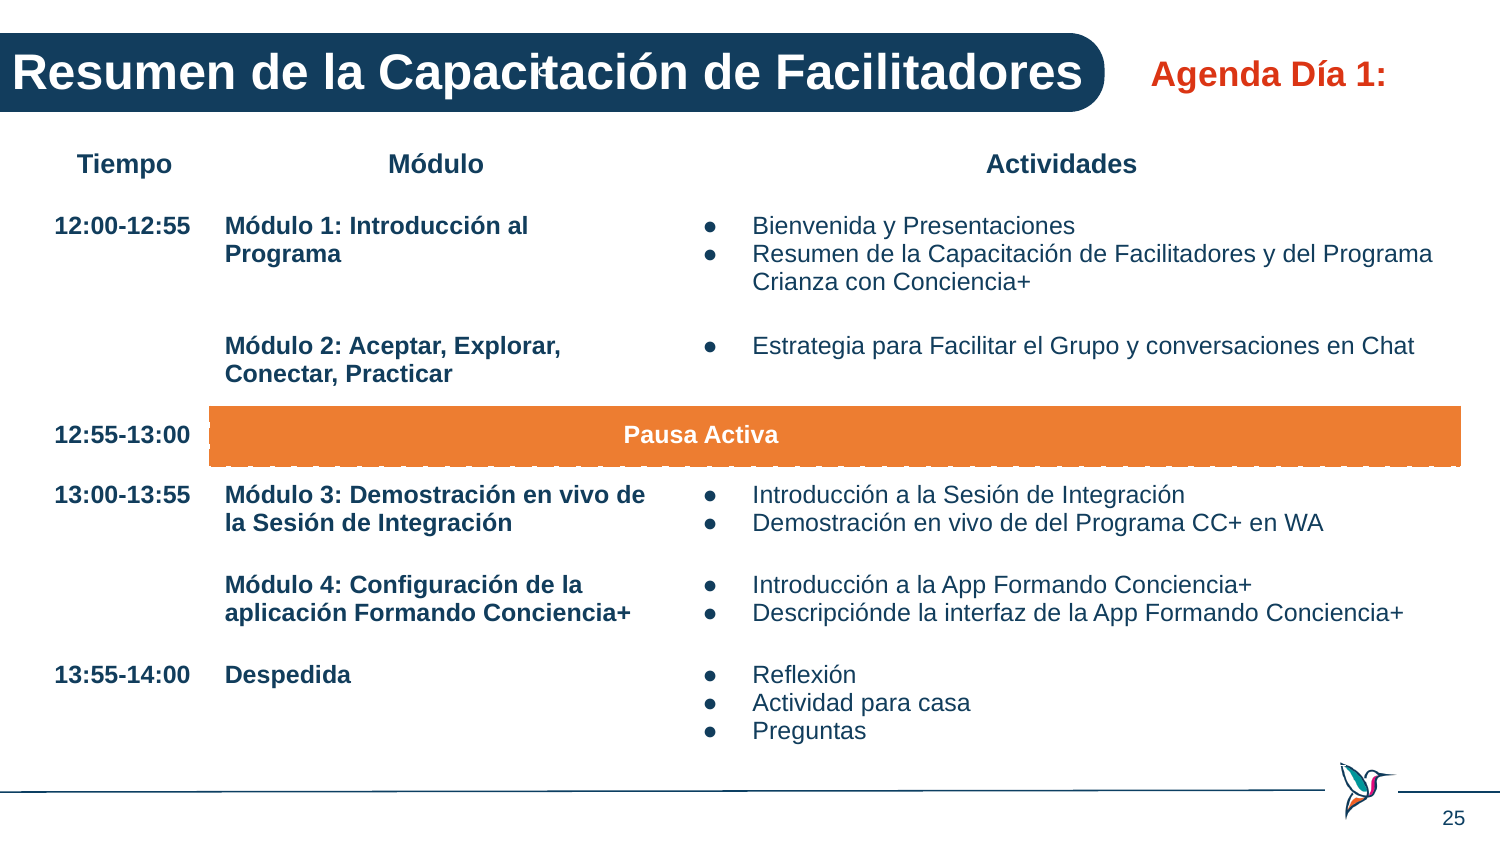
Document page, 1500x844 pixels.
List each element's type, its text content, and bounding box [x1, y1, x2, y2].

picture [1338, 766, 1398, 823]
text_box Resumen de la Capacitación de Facilitadores [0, 32, 1450, 108]
table_cell Módulo 3: Demostración en vivo de la Sesión de Integración [210, 466, 662, 556]
table_cell Introducción a la Sesión de Integración Demostración en vivo de del Programa CC+ en WA [662, 466, 1461, 556]
table_cell Reflexión Actividad para casa Preguntas [662, 646, 1461, 766]
table_cell Pausa Activa [210, 406, 1461, 466]
text_box º [0, 108, 1086, 112]
text_box Agenda Día 1: [1135, 43, 1475, 101]
table_cell 13:55-14:00 [39, 646, 210, 766]
table_header Tiempo [39, 134, 210, 197]
table_cell Módulo 4: Configuración de la aplicación Formando Conciencia+ [210, 556, 662, 646]
table_cell Módulo 1: Introducción al Programa [210, 197, 662, 317]
table_header Actividades [662, 134, 1461, 197]
table_cell Despedida [210, 646, 662, 766]
table_cell 13:00-13:55 [39, 466, 210, 646]
table_cell 12:55-13:00 [39, 406, 210, 466]
table_header Módulo [210, 134, 662, 197]
table_cell Estrategia para Facilitar el Grupo y conversaciones en Chat [662, 317, 1461, 406]
table_cell Bienvenida y Presentaciones Resumen de la Capacitación de Facilitadores y del Programa Crianza con Conciencia+ [662, 197, 1461, 317]
table_cell Módulo 2: Aceptar, Explorar, Conectar, Practicar [210, 317, 662, 406]
table_cell Introducción a la App Formando Conciencia+ Descripciónde la interfaz de la App Formando Conciencia+ [662, 556, 1461, 646]
table_cell 12:00-12:55 [39, 197, 210, 406]
